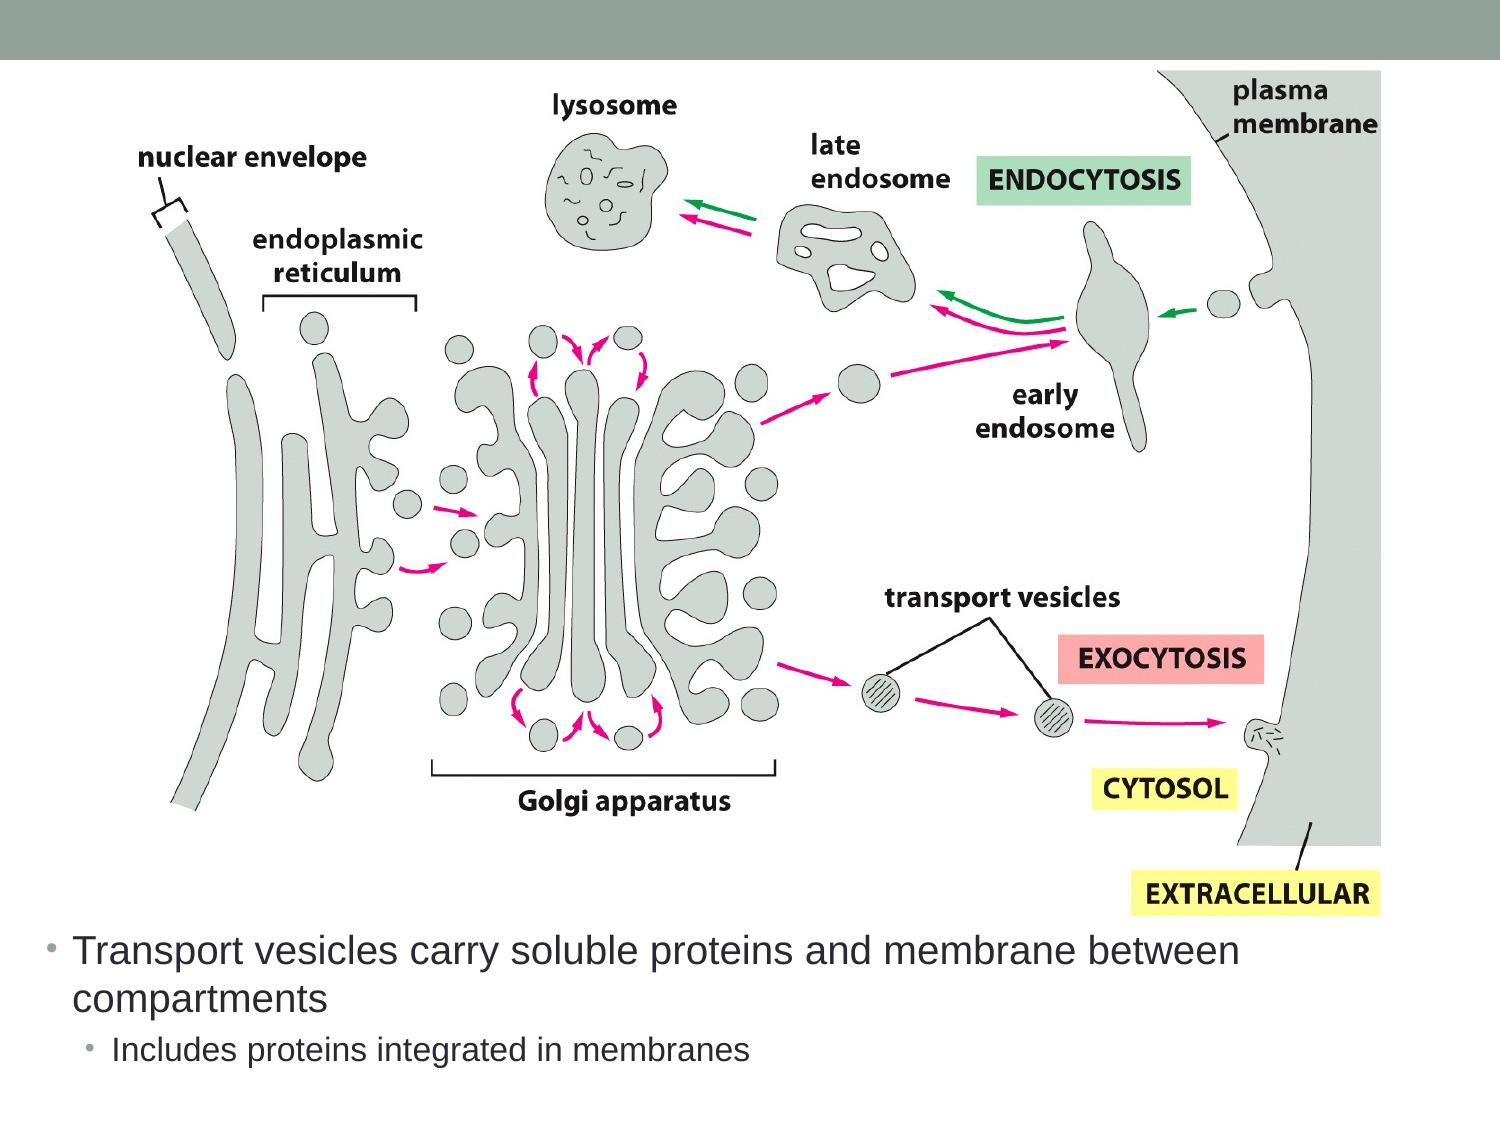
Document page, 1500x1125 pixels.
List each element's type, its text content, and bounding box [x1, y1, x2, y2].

list Transport vesicles carry soluble proteins and membrane between compartments Includes proteins integrated in membranes [30, 916, 1471, 1077]
picture [130, 60, 1388, 989]
